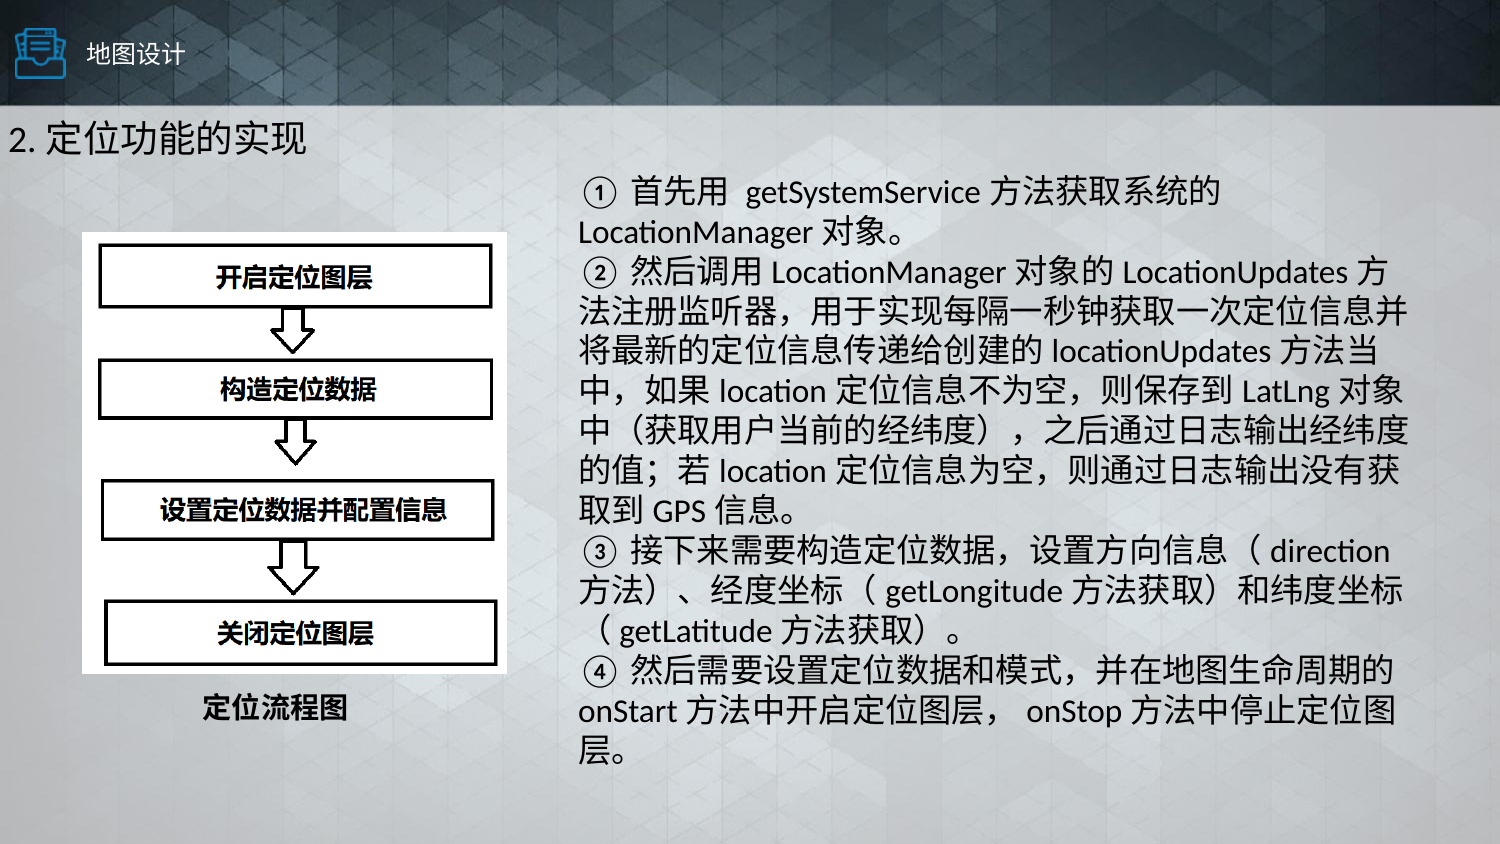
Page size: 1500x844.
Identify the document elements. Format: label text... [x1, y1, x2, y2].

text_box 2.定位功能的实现 [8, 115, 398, 161]
text_box 定位流程图 [202, 689, 526, 725]
text_box 地图设计 [86, 38, 283, 69]
text_box ①首先用 getSystemService方法获取系统的LocationManager对象。 ②然后调用LocationManager对象的LocationUpdates方法注册监听器，用于实现每隔一秒钟获取一次定位信息并将最新的定位信息传递给创建的locationUpdates方法当中，如果location定位信息不为空，则保存到LatLng对象中（获取用户当前的经纬度），之后通过日志输出经纬度的值；若location定位信息为空，则通过日志输出没有获取到GPS信息。 ③接下来需要构造定位数据，设置方向信息（direction方法）、经度坐标（getLongitude方法获取）和纬度坐标（getLatitude方法获取）。 ④然后需要设置定位数据和模式，并在地图生命周期的onStart方法中开启定位图层，onStop方法中停止定位图层。 [578, 170, 1413, 769]
picture [0, 0, 1500, 844]
